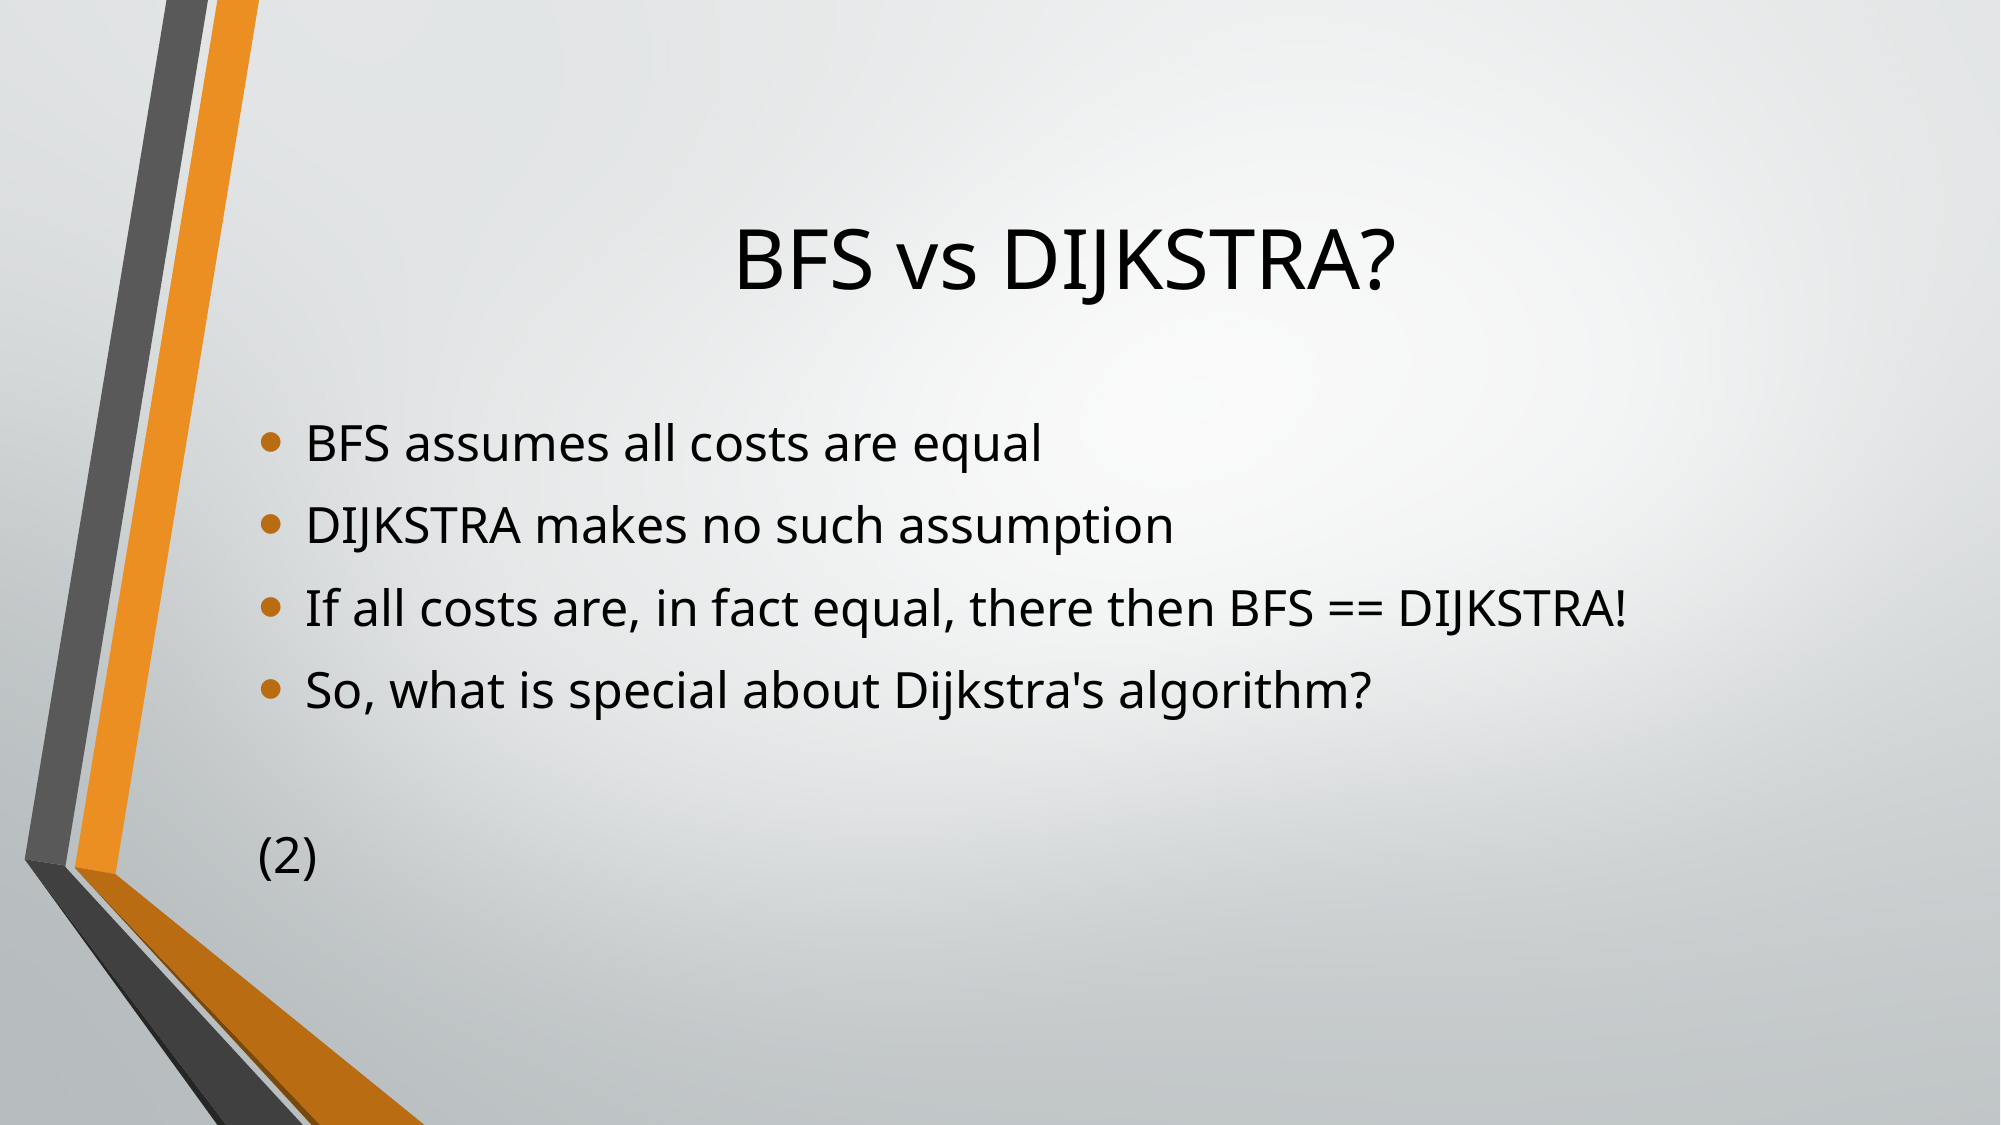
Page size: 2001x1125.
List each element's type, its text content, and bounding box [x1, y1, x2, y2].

list BFS assumes all costs are equal DIJKSTRA makes no such assumption If all costs are, in fact equal, there then BFS == DIJKSTRA! So, what is special about Dijkstra's algorithm? (2) [243, 437, 1887, 950]
title BFS vs DIJKSTRA? [243, 112, 1887, 400]
